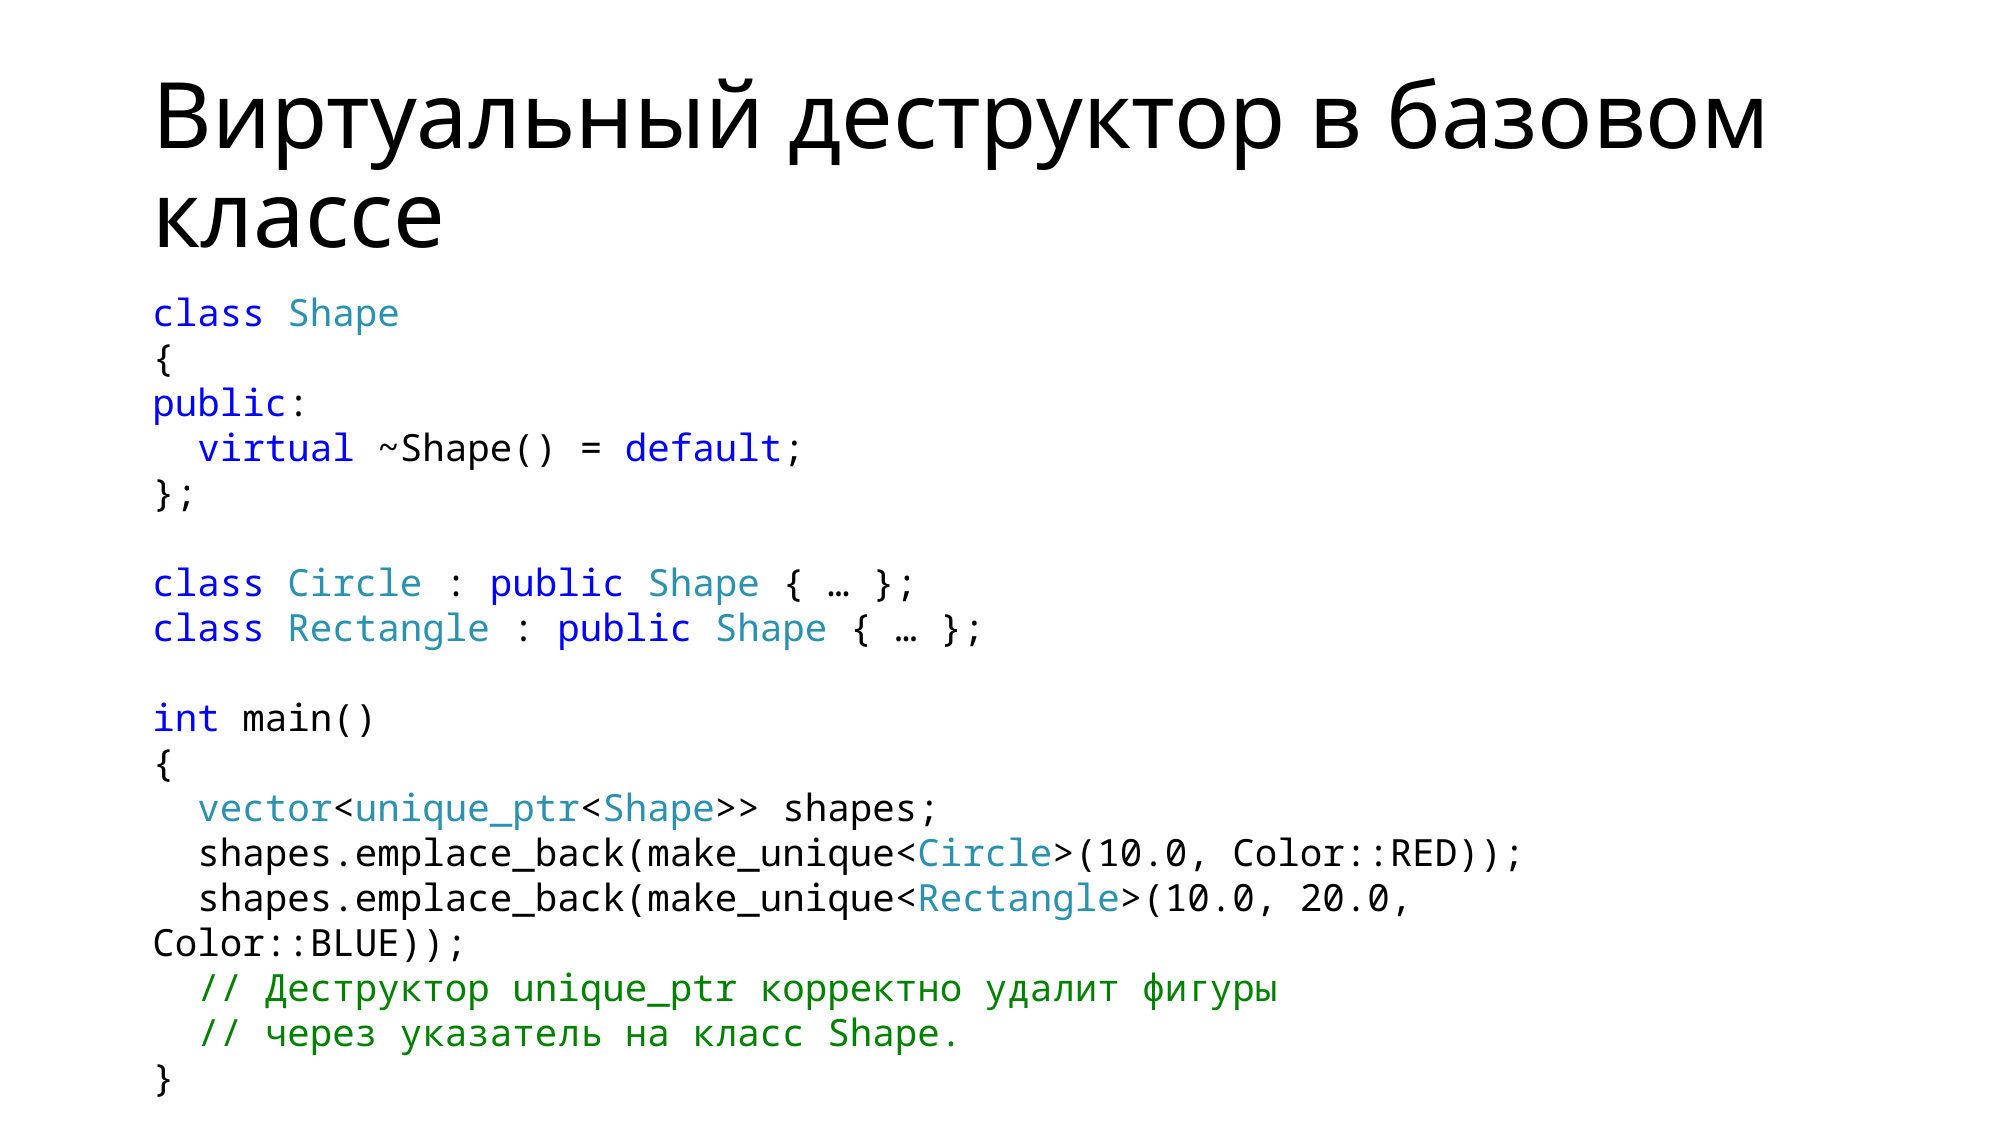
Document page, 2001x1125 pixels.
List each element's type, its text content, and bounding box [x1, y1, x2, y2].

title Виртуальный деструктор в базовом классе [137, 59, 1863, 278]
text_box class Shape { public: virtual ~Shape() = default; }; class Circle : public Shape { … }; class Rectangle : public Shape { … }; int main() { vector<unique_ptr<Shape>> shapes; shapes.emplace_back(make_unique<Circle>(10.0, Color::RED)); shapes.emplace_back(make_unique<Rectangle>(10.0, 20.0, Color::BLUE)); // Деструктор unique_ptr корректно удалит фигуры // через указатель на класс Shape. } [137, 281, 1711, 1106]
